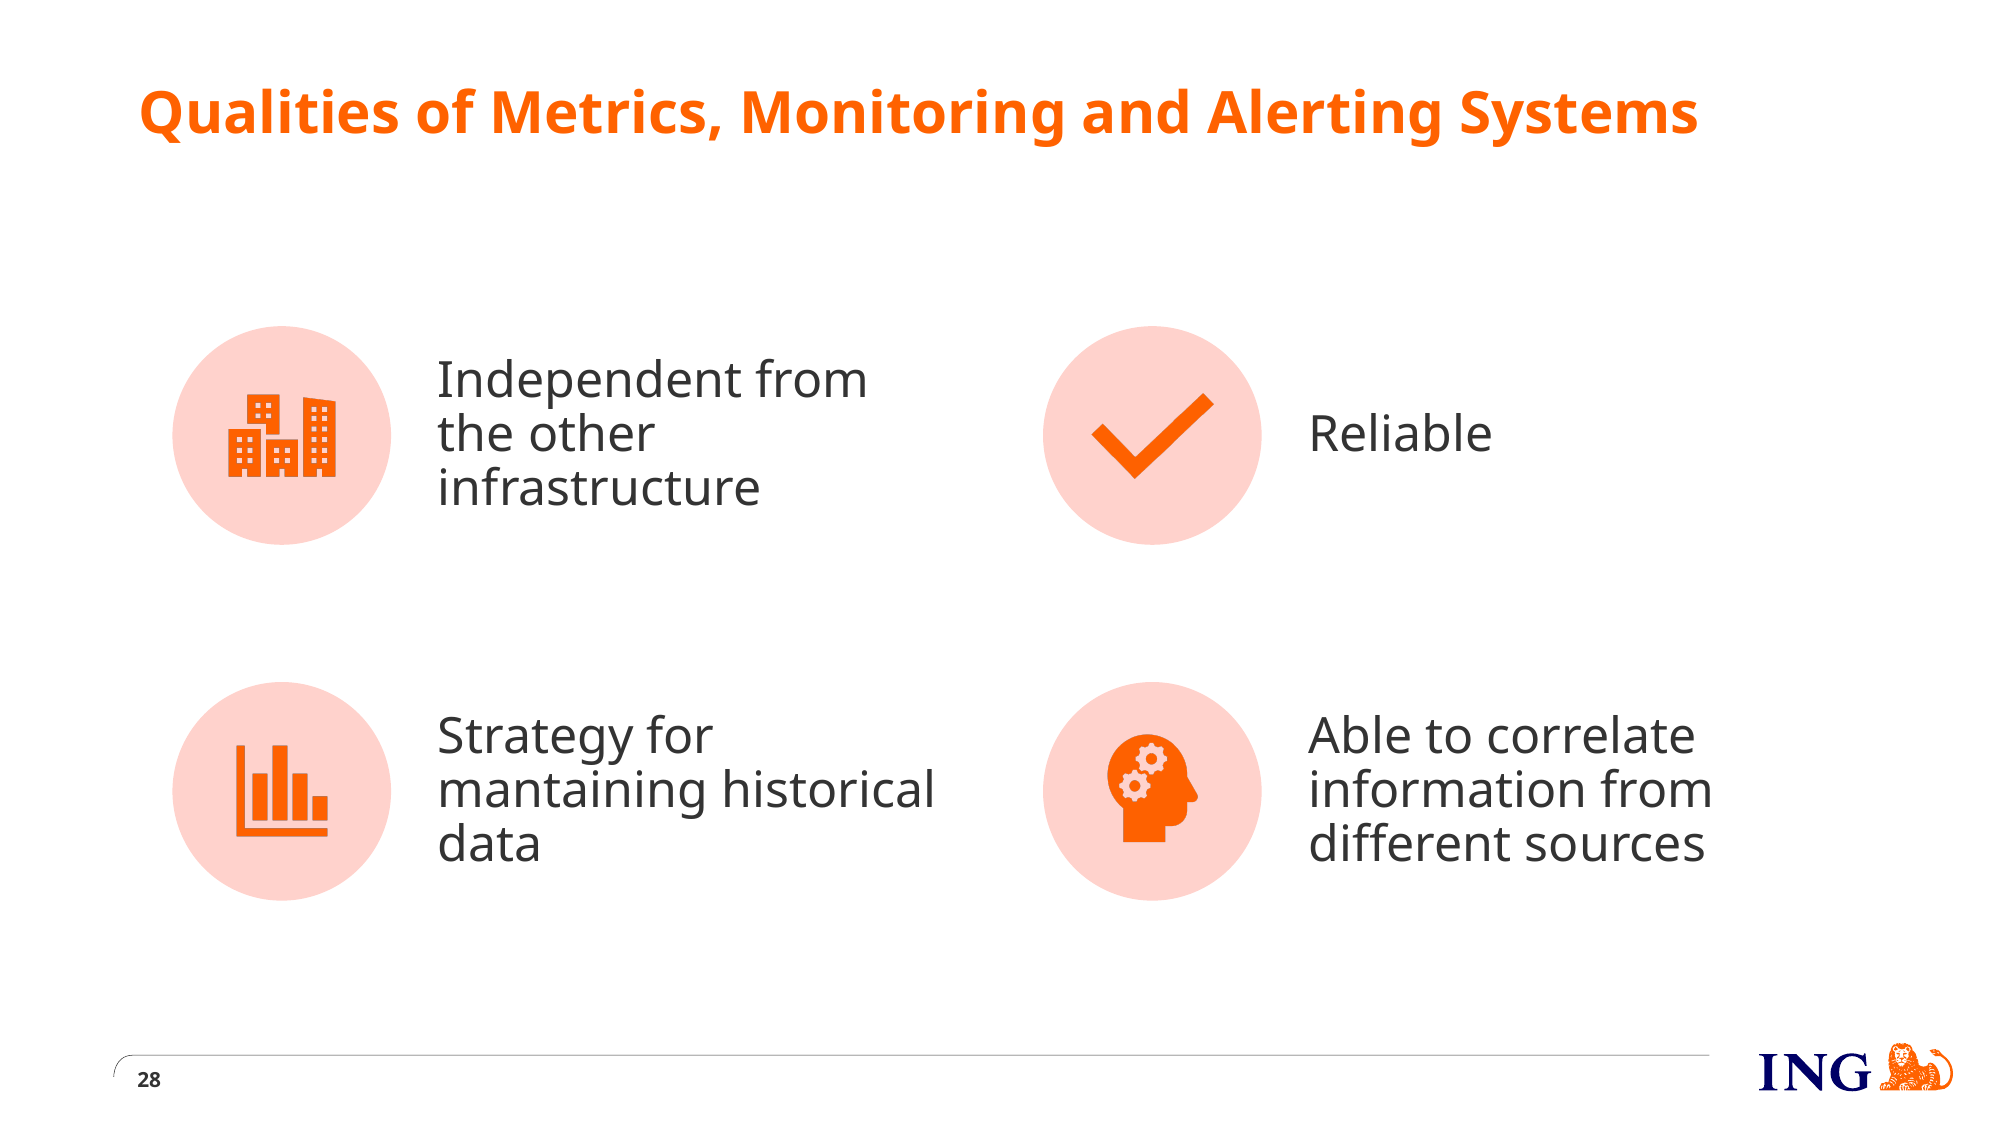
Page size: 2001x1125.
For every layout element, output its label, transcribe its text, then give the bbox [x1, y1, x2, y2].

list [138, 209, 1858, 1018]
title Qualities of Metrics, Monitoring and Alerting Systems [138, 46, 1858, 187]
slide_number 28 [137, 1065, 219, 1097]
